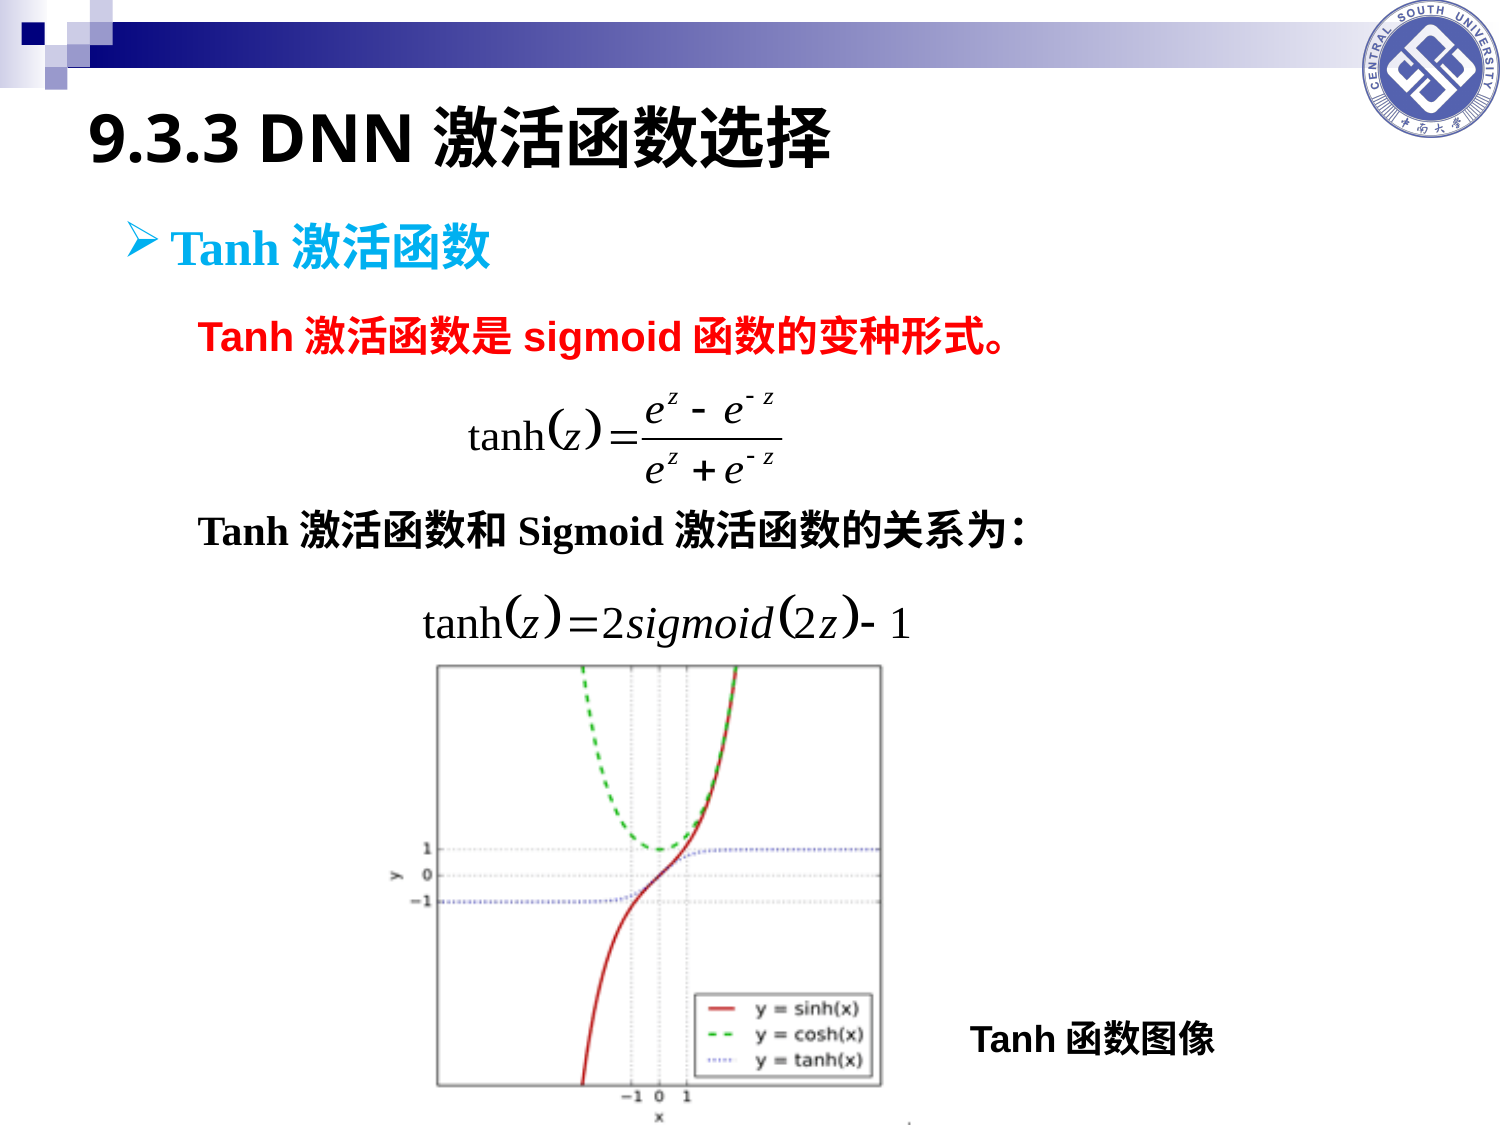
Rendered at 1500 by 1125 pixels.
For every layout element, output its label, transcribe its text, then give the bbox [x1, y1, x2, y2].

text_box Tanh函数图像 [955, 1007, 1424, 1068]
text_box Tanh激活函数和Sigmoid激活函数的关系为： [182, 496, 1085, 561]
text_box Tanh激活函数 [108, 208, 507, 283]
text_box Tanh激活函数是sigmoid函数的变种形式。 [182, 302, 1353, 368]
picture [379, 593, 950, 1125]
picture [460, 376, 792, 493]
title 9.3.3 DNN激活函数选择 [73, 86, 1424, 185]
picture [1362, 0, 1500, 138]
